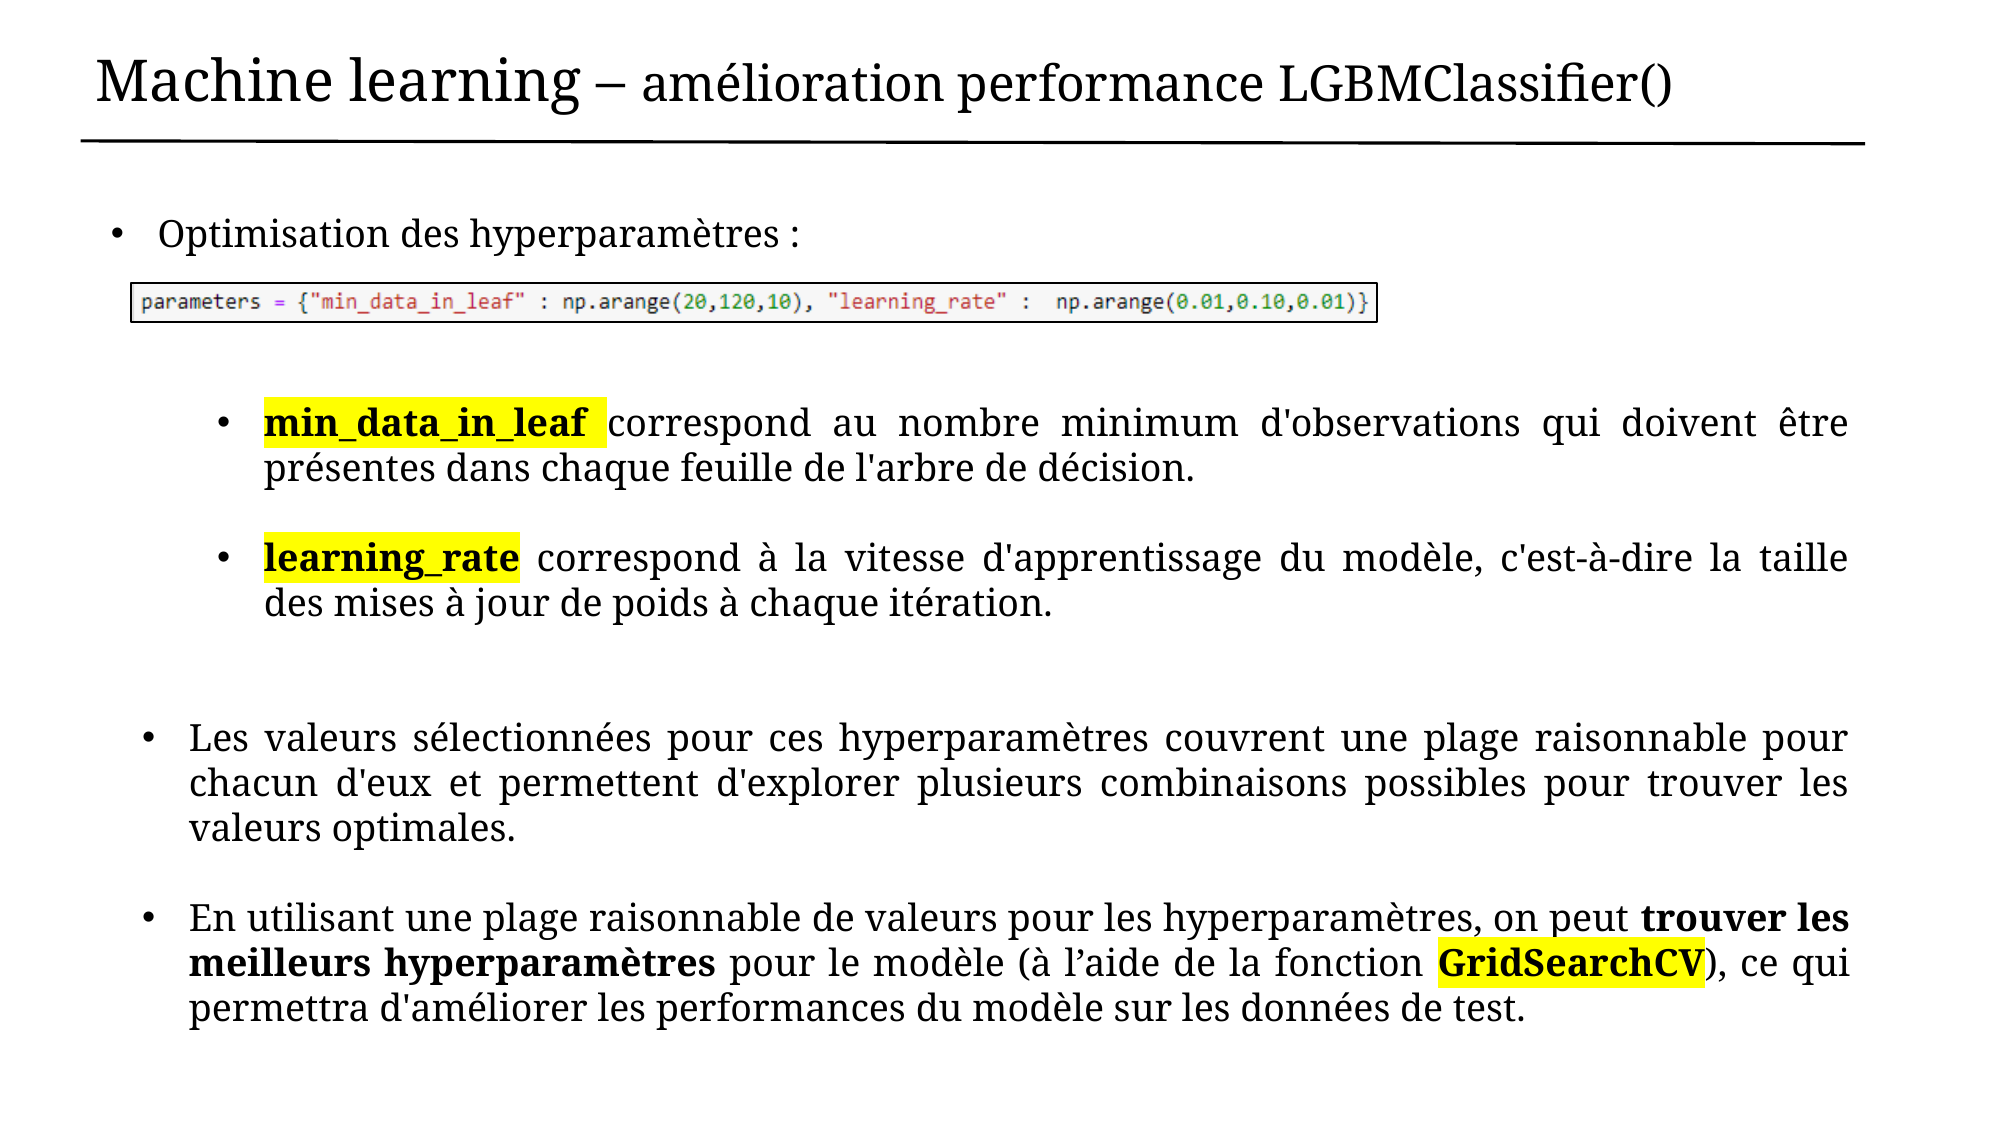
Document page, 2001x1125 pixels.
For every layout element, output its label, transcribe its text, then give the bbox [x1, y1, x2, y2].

text_box min_data_in_leaf correspond au nombre minimum d'observations qui doivent être présentes dans chaque feuille de l'arbre de décision. learning_rate correspond à la vitesse d'apprentissage du modèle, c'est-à-dire la taille des mises à jour de poids à chaque itération. Les valeurs sélectionnées pour ces hyperparamètres couvrent une plage raisonnable pour chacun d'eux et permettent d'explorer plusieurs combinaisons possibles pour trouver les valeurs optimales. En utilisant une plage raisonnable de valeurs pour les hyperparamètres, on peut trouver les meilleurs hyperparamètres pour le modèle (à l’aide de la fonction GridSearchCV), ce qui permettra d'améliorer les performances du modèle sur les données de test. [52, 391, 1866, 1082]
text_box Optimisation des hyperparamètres : [96, 202, 1822, 263]
title Machine learning – amélioration performance LGBMClassifier() [80, 21, 1806, 140]
picture [131, 283, 1376, 322]
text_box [80, 140, 1865, 144]
